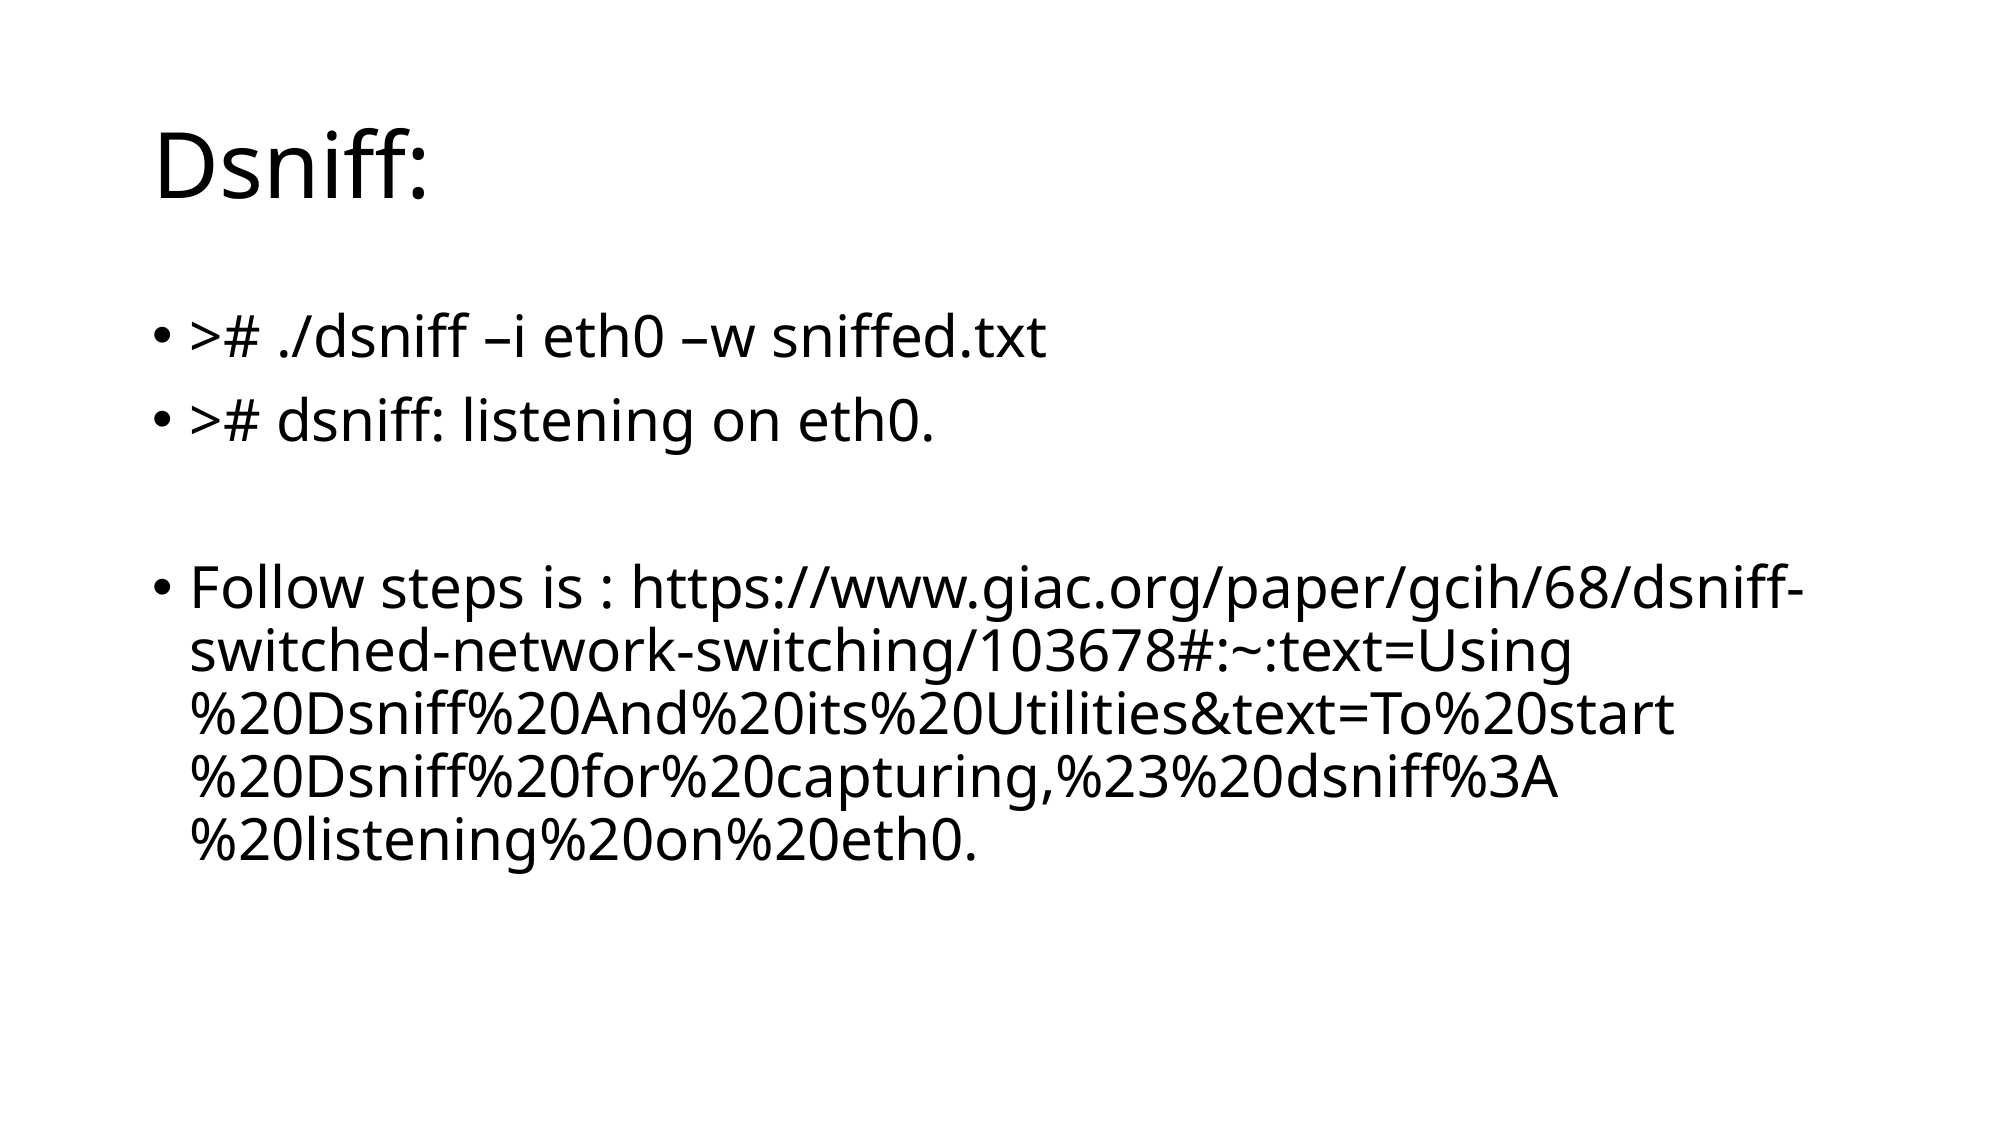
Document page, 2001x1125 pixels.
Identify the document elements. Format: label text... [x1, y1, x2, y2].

list ># ./dsniff –i eth0 –w sniffed.txt ># dsniff: listening on eth0. Follow steps is : https://www.giac.org/paper/gcih/68/dsniff-switched-network-switching/103678#:~:text=Using%20Dsniff%20And%20its%20Utilities&text=To%20start%20Dsniff%20for%20capturing,%23%20dsniff%3A%20listening%20on%20eth0. [137, 299, 1863, 1014]
title Dsniff: [137, 59, 1863, 278]
